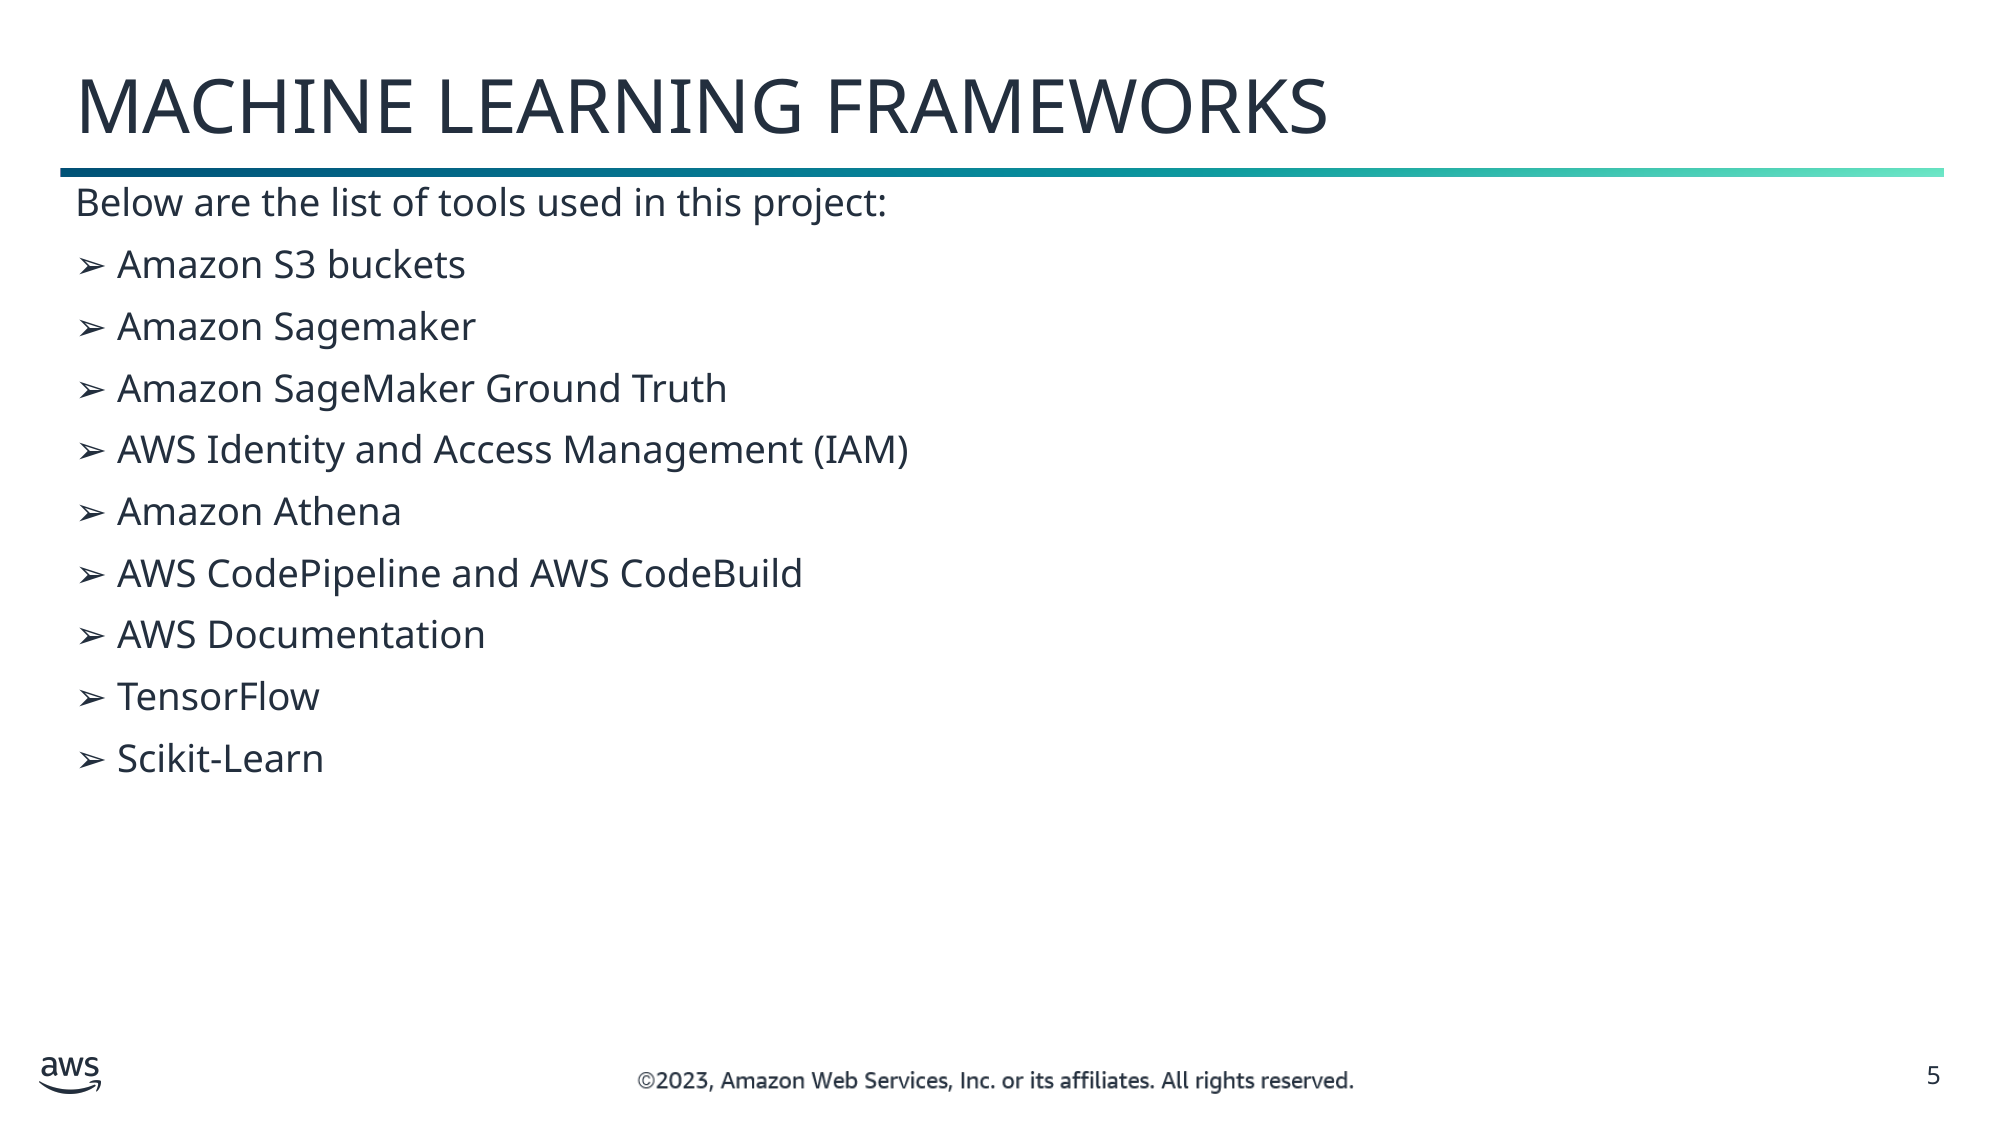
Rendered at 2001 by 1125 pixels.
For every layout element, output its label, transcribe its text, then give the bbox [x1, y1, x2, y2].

picture [39, 1057, 101, 1094]
list Below are the list of tools used in this project: ➢ Amazon S3 buckets ➢ Amazon Sagemaker ➢ Amazon SageMaker Ground Truth ➢ AWS Identity and Access Management (IAM) ➢ Amazon Athena ➢ AWS CodePipeline and AWS CodeBuild ➢ AWS Documentation ➢ TensorFlow ➢ Scikit-Learn [60, 179, 1941, 1055]
title MACHINE LEARNING FRAMEWORKS [60, 49, 1941, 170]
picture [681, 168, 1944, 177]
slide_number ‹#› [1861, 1057, 1941, 1095]
picture [621, 1057, 1378, 1109]
